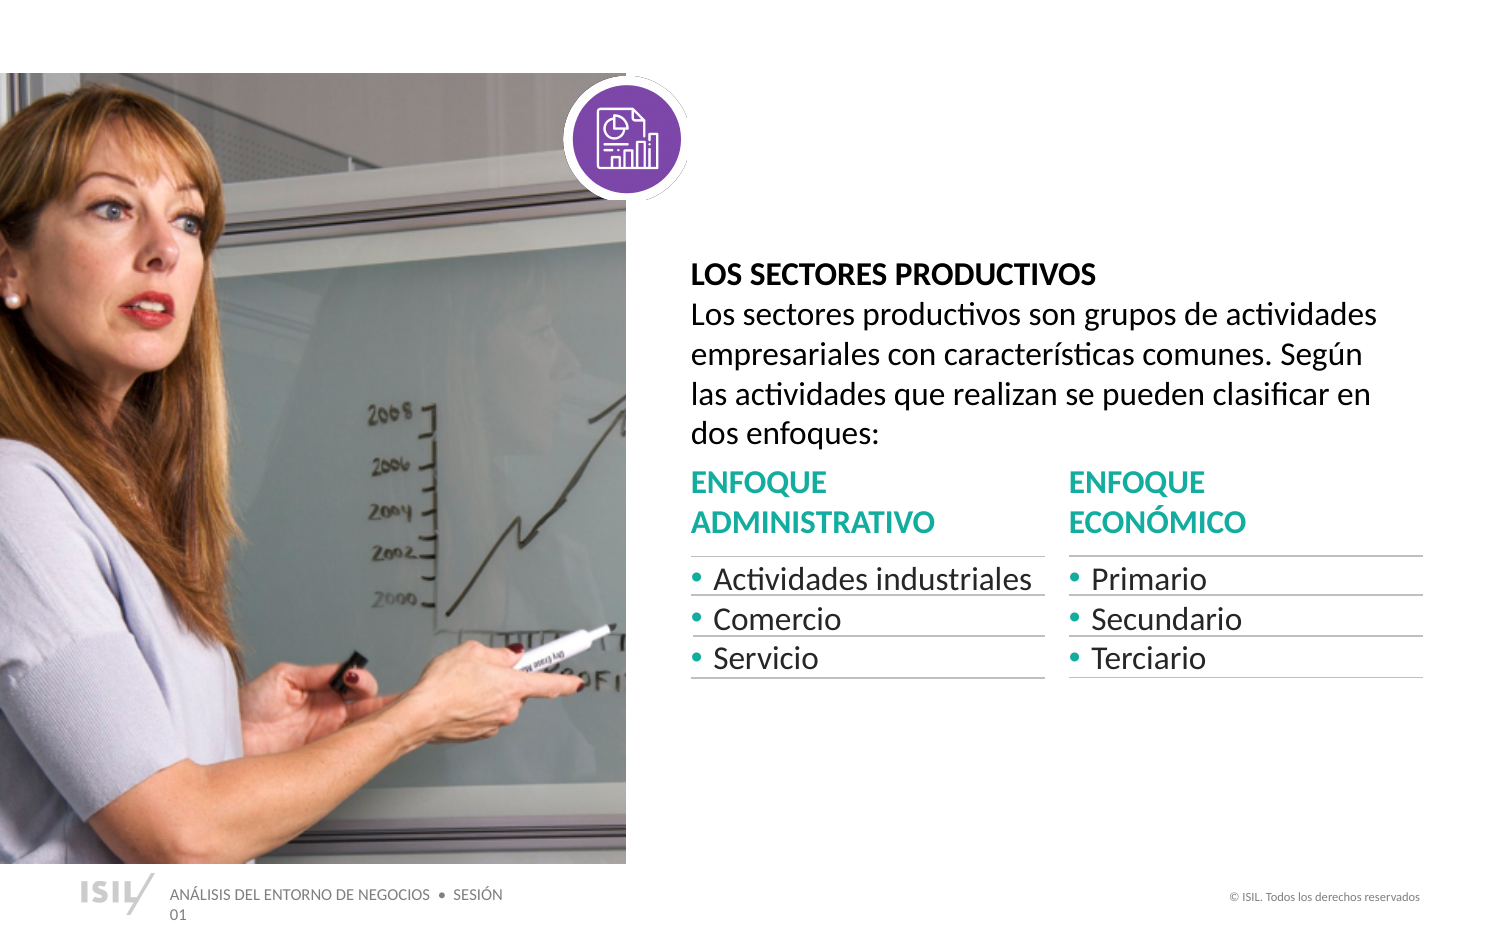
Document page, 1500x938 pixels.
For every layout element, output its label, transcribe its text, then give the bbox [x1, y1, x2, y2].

text_box ENFOQUE ECONÓMICO [1068, 459, 1372, 540]
text_box Actividades industriales Comercio Servicio [690, 563, 1040, 594]
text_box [1068, 555, 1424, 678]
text_box Actividades industriales Comercio Servicio [690, 602, 1040, 677]
text_box ENFOQUE ADMINISTRATIVO [690, 460, 1083, 541]
picture [0, 73, 687, 865]
text_box LOS SECTORES PRODUCTIVOS Los sectores productivos son grupos de actividades empresariales con características comunes. Según las actividades que realizan se pueden clasificar en dos enfoques: [690, 251, 1418, 452]
